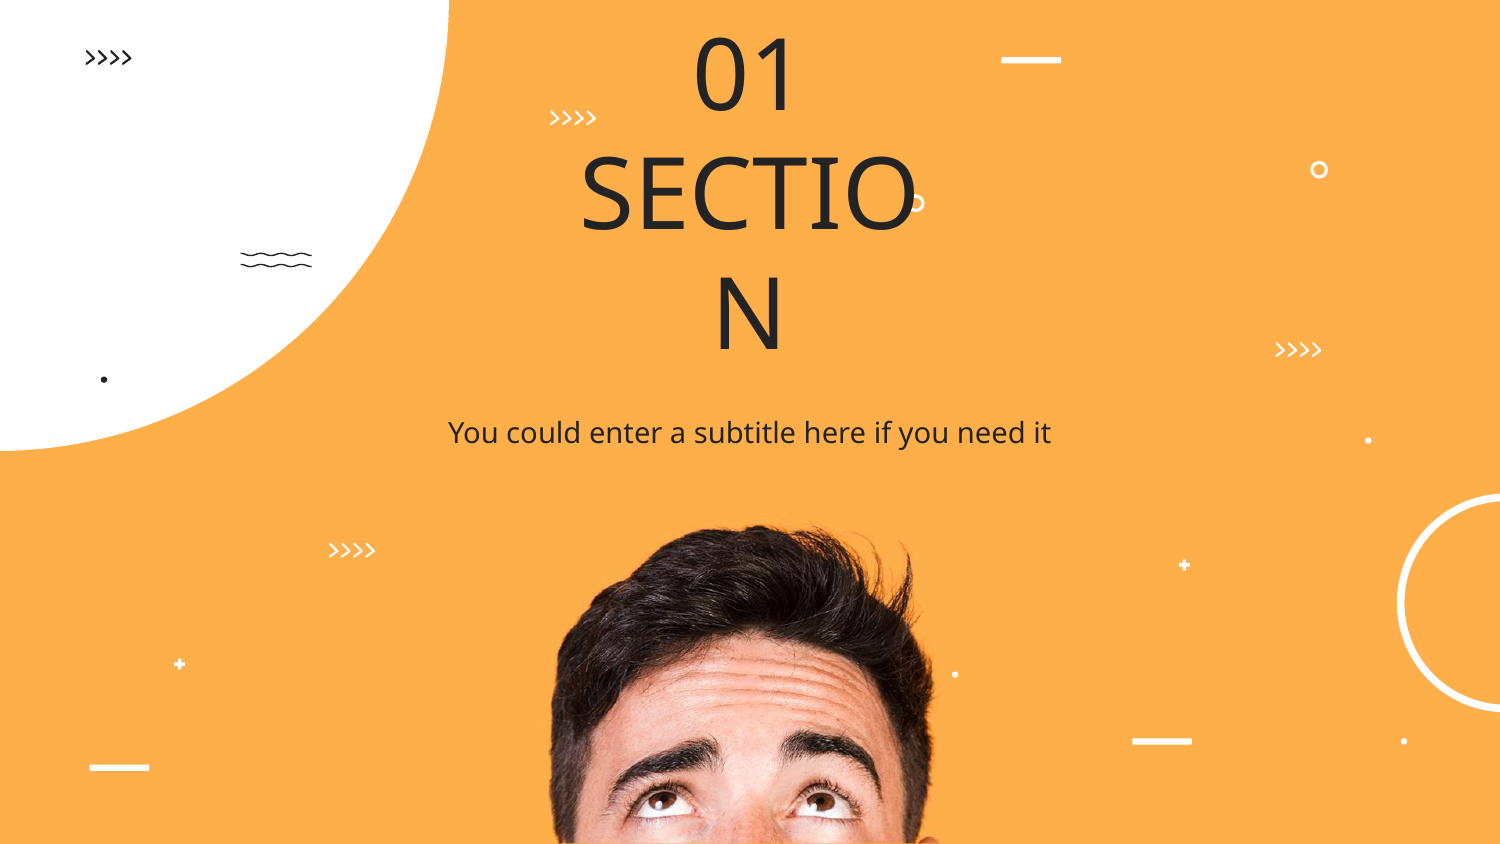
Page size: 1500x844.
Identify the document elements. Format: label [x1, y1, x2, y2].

picture [0, 720, 1500, 844]
text_box [0, 0, 1500, 720]
